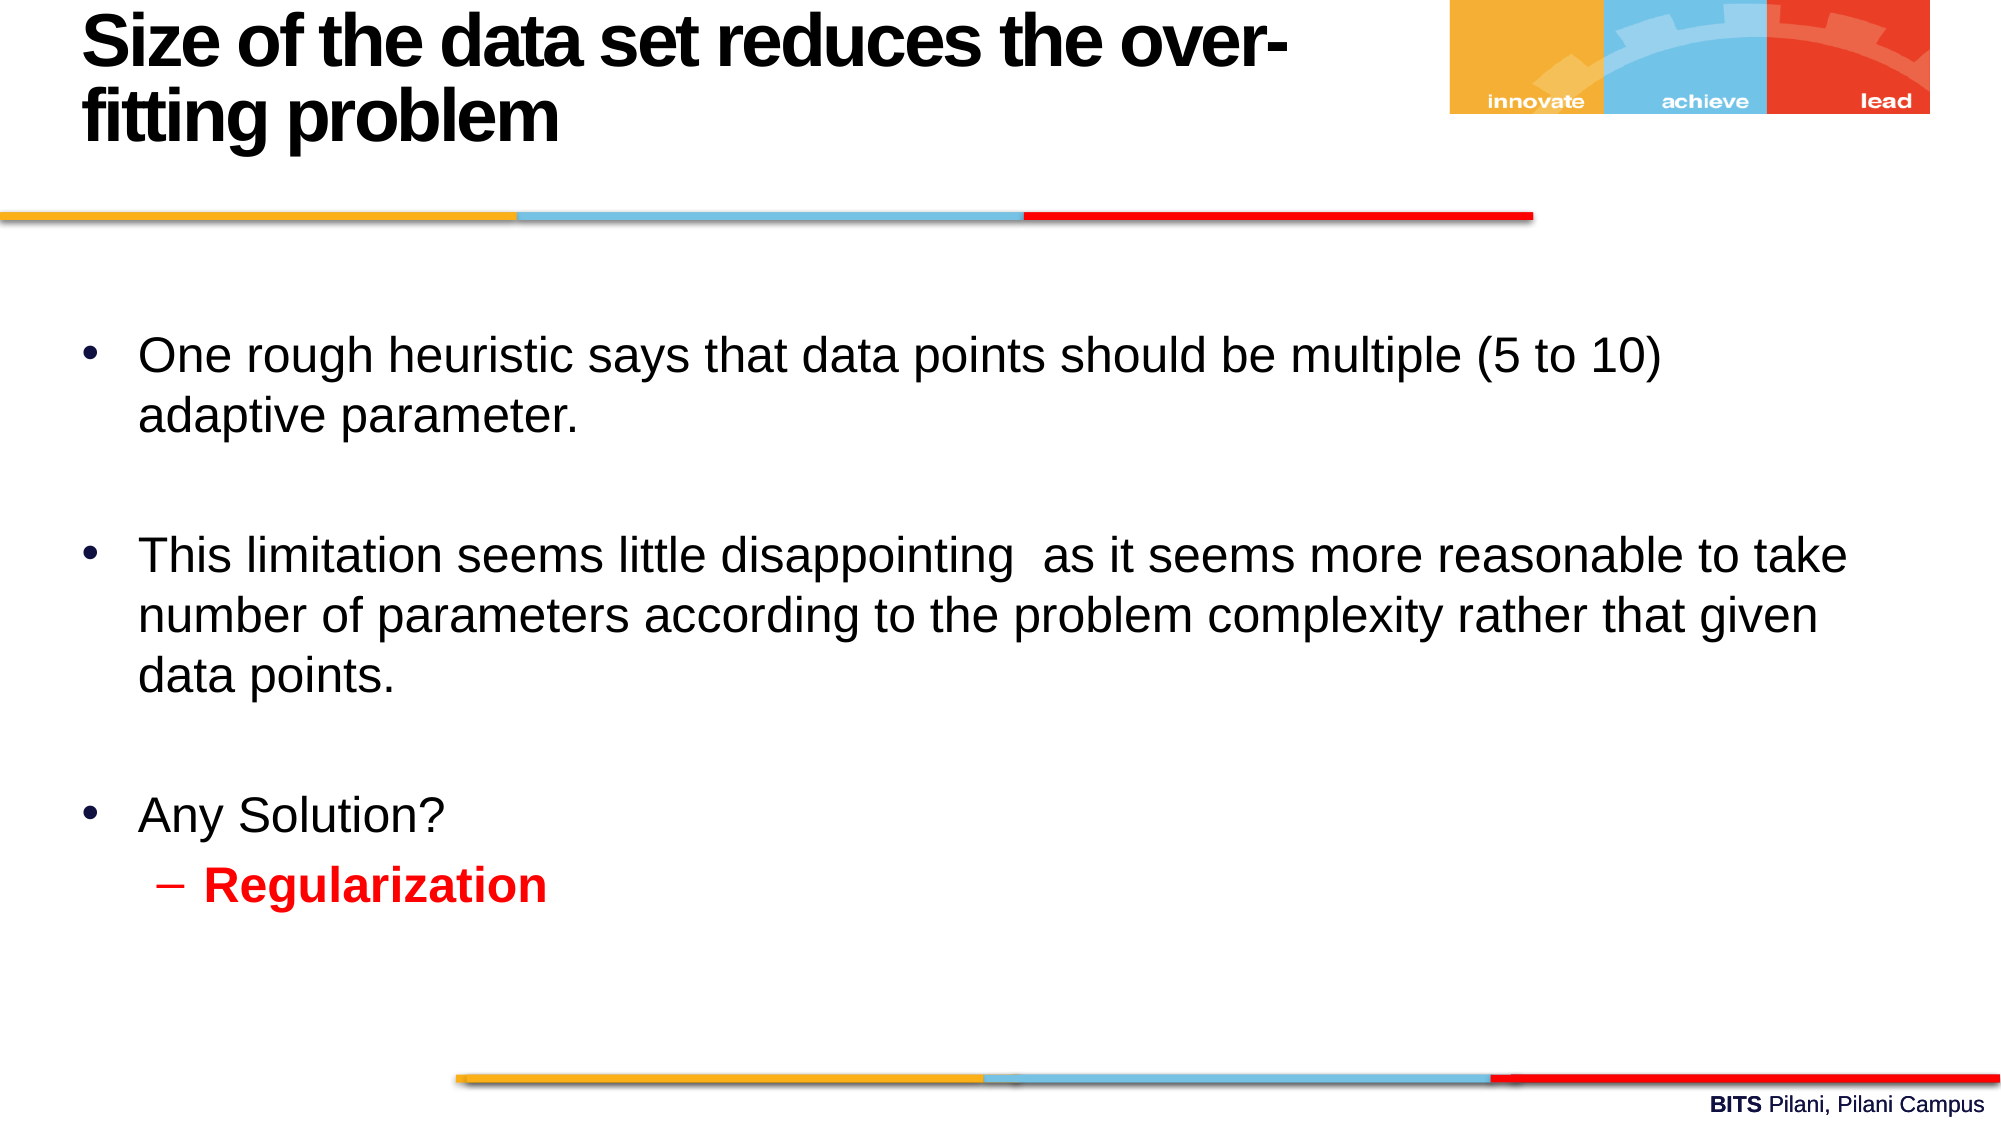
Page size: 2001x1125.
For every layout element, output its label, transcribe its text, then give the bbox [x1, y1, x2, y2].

picture [1449, 0, 1930, 114]
list One rough heuristic says that data points should be multiple (5 to 10) adaptive parameter. This limitation seems little disappointing as it seems more reasonable to take number of parameters according to the problem complexity rather that given data points. Any Solution? Regularization [66, 245, 1867, 988]
list Size of the data set reduces the over-fitting problem [66, 24, 1450, 213]
